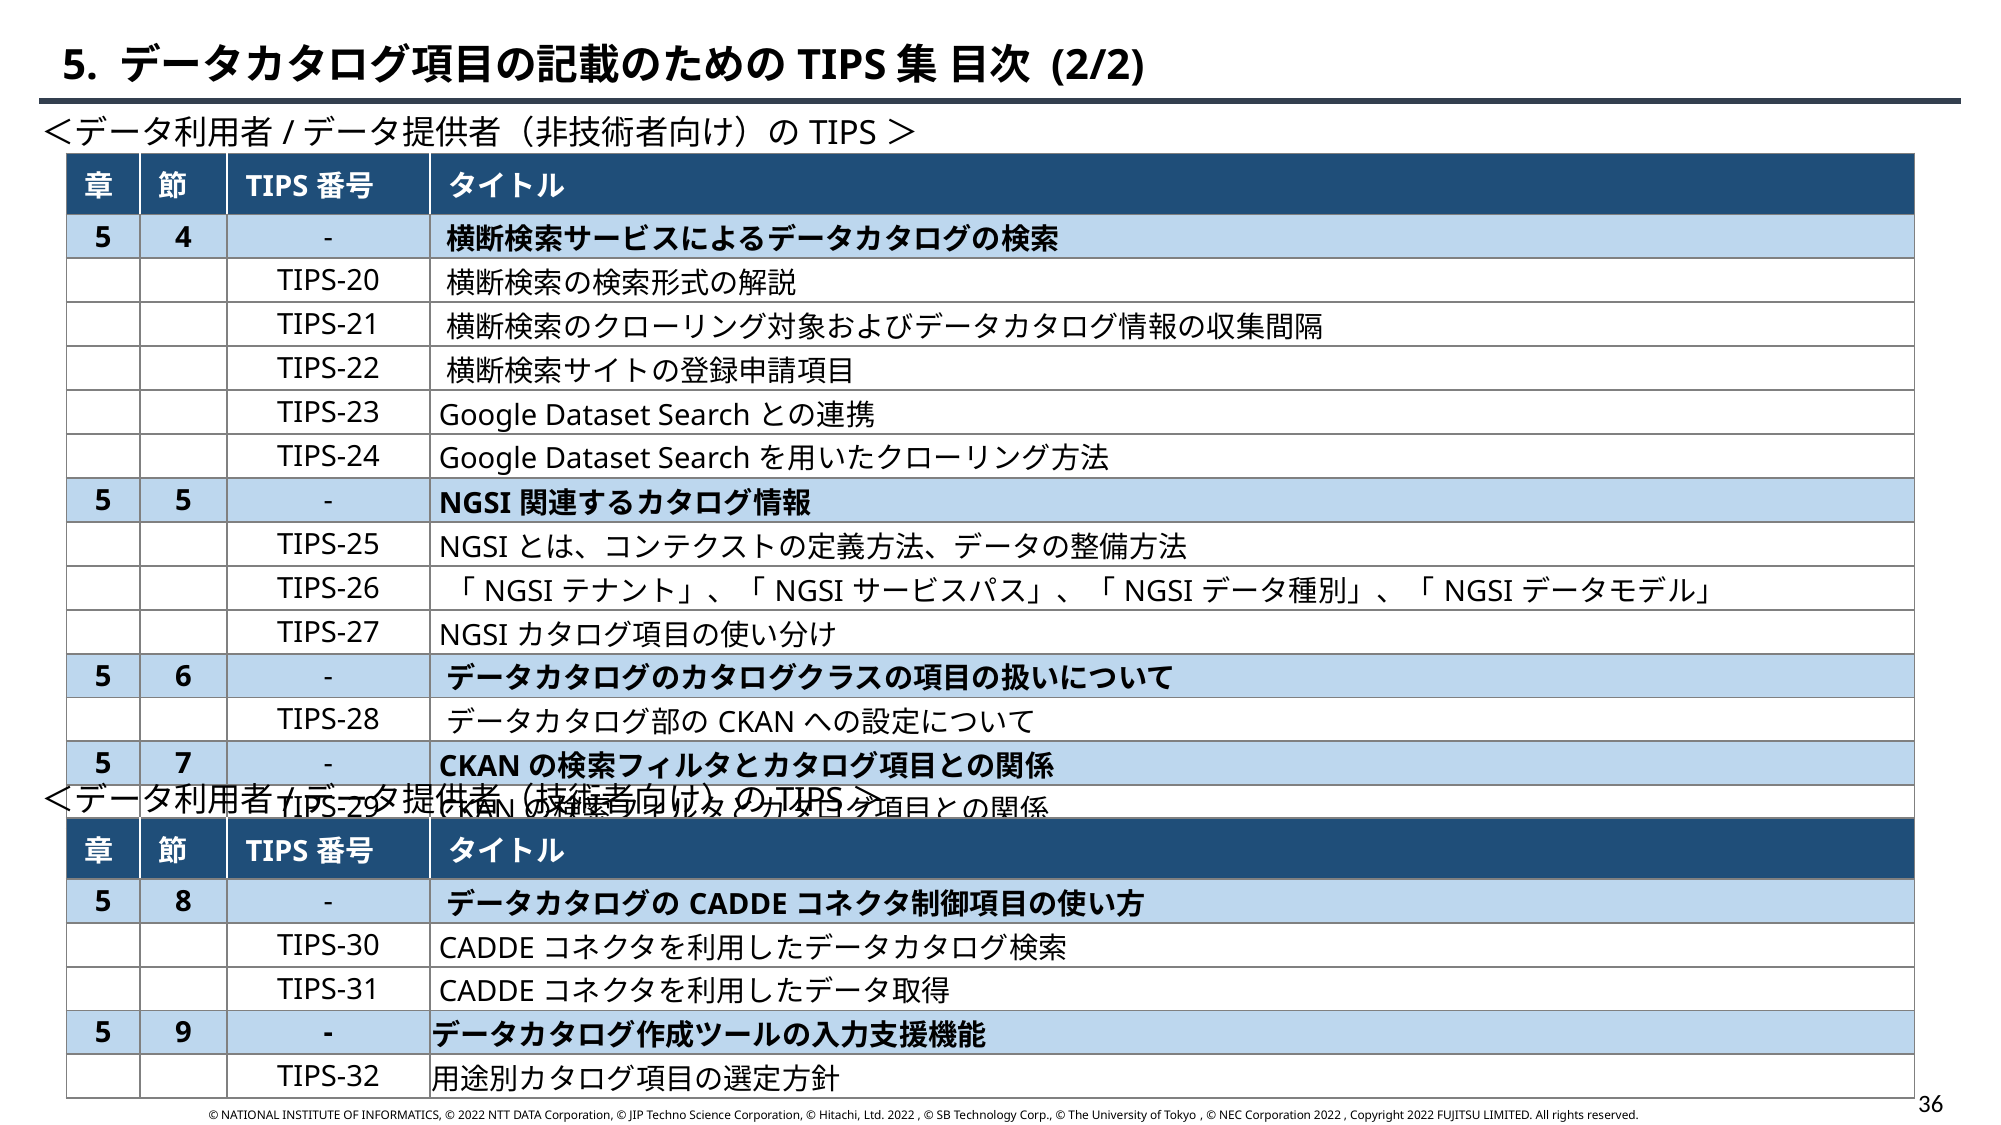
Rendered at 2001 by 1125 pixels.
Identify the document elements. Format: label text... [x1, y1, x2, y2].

table_cell 5 [67, 655, 139, 697]
table_cell - [228, 215, 429, 257]
table_cell [141, 259, 226, 301]
table_cell NGSIとは、コンテクストの定義方法、データの整備方法 [431, 523, 1914, 565]
table_cell [67, 391, 139, 433]
table_header 節 [141, 843, 226, 878]
table_cell データカタログ部のCKANへの設定について [431, 698, 1914, 740]
table_cell [141, 303, 226, 345]
table_cell 5 [141, 479, 226, 521]
table_cell [141, 435, 226, 477]
table_cell NGSIカタログ項目の使い分け [431, 611, 1914, 653]
table_cell データカタログのカタログクラスの項目の扱いについて [431, 655, 1914, 697]
table_cell [67, 303, 139, 345]
table_header TIPS番号 [228, 176, 429, 214]
table_cell TIPS-23 [228, 391, 429, 433]
table_cell [141, 968, 226, 1010]
table_header TIPS番号 [228, 843, 429, 878]
text_box ＜データ利用者/データ提供者（非技術者向け）のTIPS＞ [26, 87, 936, 176]
table_cell 8 [141, 880, 226, 922]
table_cell CADDEコネクタを利用したデータカタログ検索 [431, 924, 1914, 966]
table_cell - [228, 1011, 429, 1053]
table_cell TIPS-22 [228, 347, 429, 389]
table_cell [67, 1055, 139, 1097]
table_cell 5 [67, 880, 139, 922]
table_cell 5 [67, 215, 139, 257]
table_cell Google Dataset Searchを用いたクローリング方法 [431, 435, 1914, 477]
table_cell TIPS-21 [228, 303, 429, 345]
table_cell CKANの検索フィルタとカタログ項目との関係 [431, 742, 1914, 784]
table_cell [67, 611, 139, 653]
table_cell [67, 435, 139, 477]
table_cell CKANの検索フィルタとカタログ項目との関係 [936, 786, 1914, 817]
table_cell [141, 924, 226, 966]
table_cell 用途別カタログ項目の選定方針 [431, 1055, 1914, 1097]
table_cell [67, 924, 139, 966]
table_cell CADDEコネクタを利用したデータ取得 [431, 968, 1914, 1010]
table_header タイトル [431, 819, 1914, 878]
table_cell TIPS-25 [228, 523, 429, 565]
table_cell TIPS-24 [228, 435, 429, 477]
table_cell NGSI関連するカタログ情報 [431, 479, 1914, 521]
table_cell Google Dataset Searchとの連携 [431, 391, 1914, 433]
table_header 章 [67, 843, 139, 878]
table_cell 6 [141, 655, 226, 697]
table_cell 7 [141, 742, 226, 753]
table_cell TIPS-32 [228, 1055, 429, 1097]
table_cell 5 [67, 742, 139, 753]
text_box ＜データ利用者/データ提供者（技術者向け）のTIPS＞ [26, 753, 936, 843]
table_cell [141, 567, 226, 609]
table_cell TIPS-27 [228, 611, 429, 653]
table_cell [141, 1055, 226, 1097]
table_cell [67, 968, 139, 1010]
table_cell 4 [141, 215, 226, 257]
table_cell TIPS-30 [228, 924, 429, 966]
table_cell [67, 347, 139, 389]
table_cell TIPS-28 [228, 698, 429, 740]
table_header 節 [141, 176, 226, 214]
table_cell [141, 347, 226, 389]
table_header タイトル [431, 154, 1914, 214]
table_cell [67, 698, 139, 740]
table_cell [141, 391, 226, 433]
table_cell データカタログ作成ツールの入力支援機能 [431, 1011, 1914, 1053]
table_cell TIPS-31 [228, 968, 429, 1010]
table_cell 5 [67, 479, 139, 521]
table_cell TIPS-26 [228, 567, 429, 609]
table_cell 「NGSIテナント」、「NGSIサービスパス」、「NGSIデータ種別」、「NGSIデータモデル」 [431, 567, 1914, 609]
table_cell [141, 611, 226, 653]
table_cell 横断検索のクローリング対象およびデータカタログ情報の収集間隔 [431, 303, 1914, 345]
table_cell 横断検索の検索形式の解説 [431, 259, 1914, 301]
table_cell - [228, 880, 429, 922]
table_cell - [228, 479, 429, 521]
table_cell データカタログのCADDEコネクタ制御項目の使い方 [431, 880, 1914, 922]
table_cell [67, 259, 139, 301]
table_cell TIPS-20 [228, 259, 429, 301]
table_cell [67, 567, 139, 609]
table_header 章 [67, 176, 139, 214]
table_cell - [228, 742, 429, 753]
table_cell 横断検索サイトの登録申請項目 [431, 347, 1914, 389]
table_cell 5 [67, 1011, 139, 1053]
table_cell [141, 523, 226, 565]
text_box 5. データカタログ項目の記載のためのTIPS集 目次 (2/2) [43, 2, 1638, 129]
table_cell 9 [141, 1011, 226, 1053]
table_cell [67, 523, 139, 565]
table_cell 横断検索サービスによるデータカタログの検索 [431, 215, 1914, 257]
table_cell [141, 698, 226, 740]
table_cell - [228, 655, 429, 697]
